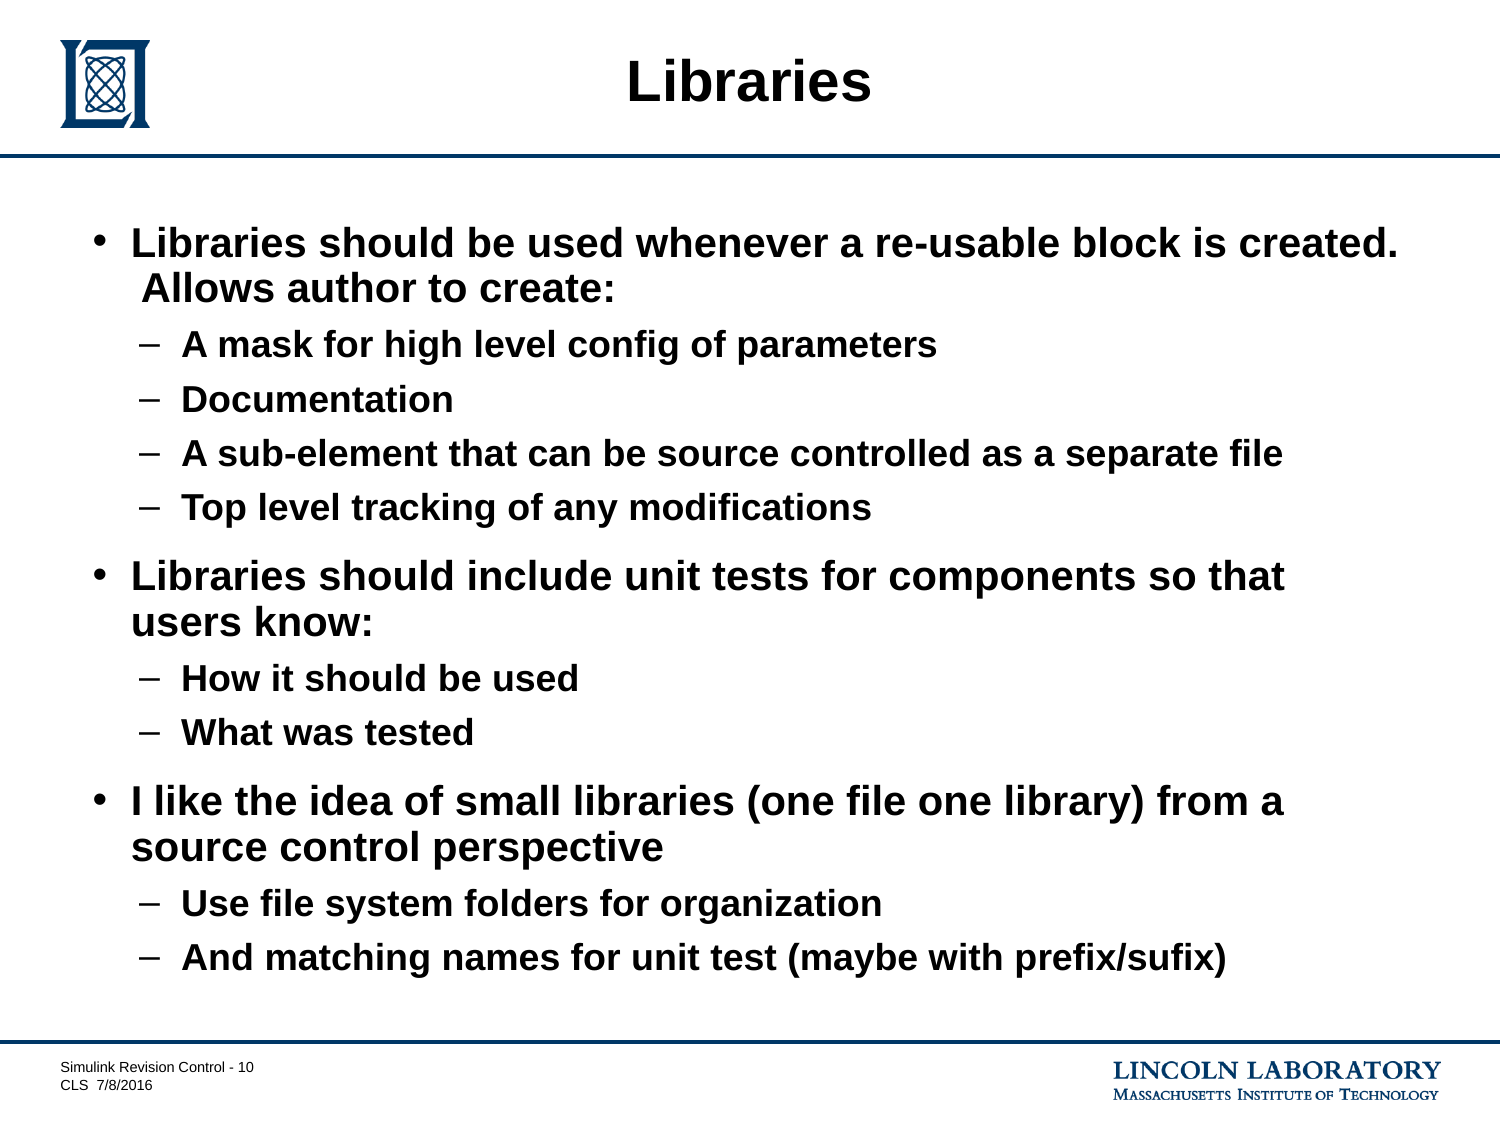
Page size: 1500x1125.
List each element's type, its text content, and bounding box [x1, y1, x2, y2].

list Libraries should be used whenever a re-usable block is created. Allows author to create: A mask for high level config of parameters Documentation A sub-element that can be source controlled as a separate file Top level tracking of any modifications Libraries should include unit tests for components so that users know: How it should be used What was tested I like the idea of small libraries (one file one library) from a source control perspective Use file system folders for organization And matching names for unit test (maybe with prefix/sufix) [77, 212, 1422, 1005]
title Libraries [154, 16, 1346, 151]
picture [1111, 1061, 1441, 1100]
picture [60, 40, 150, 128]
